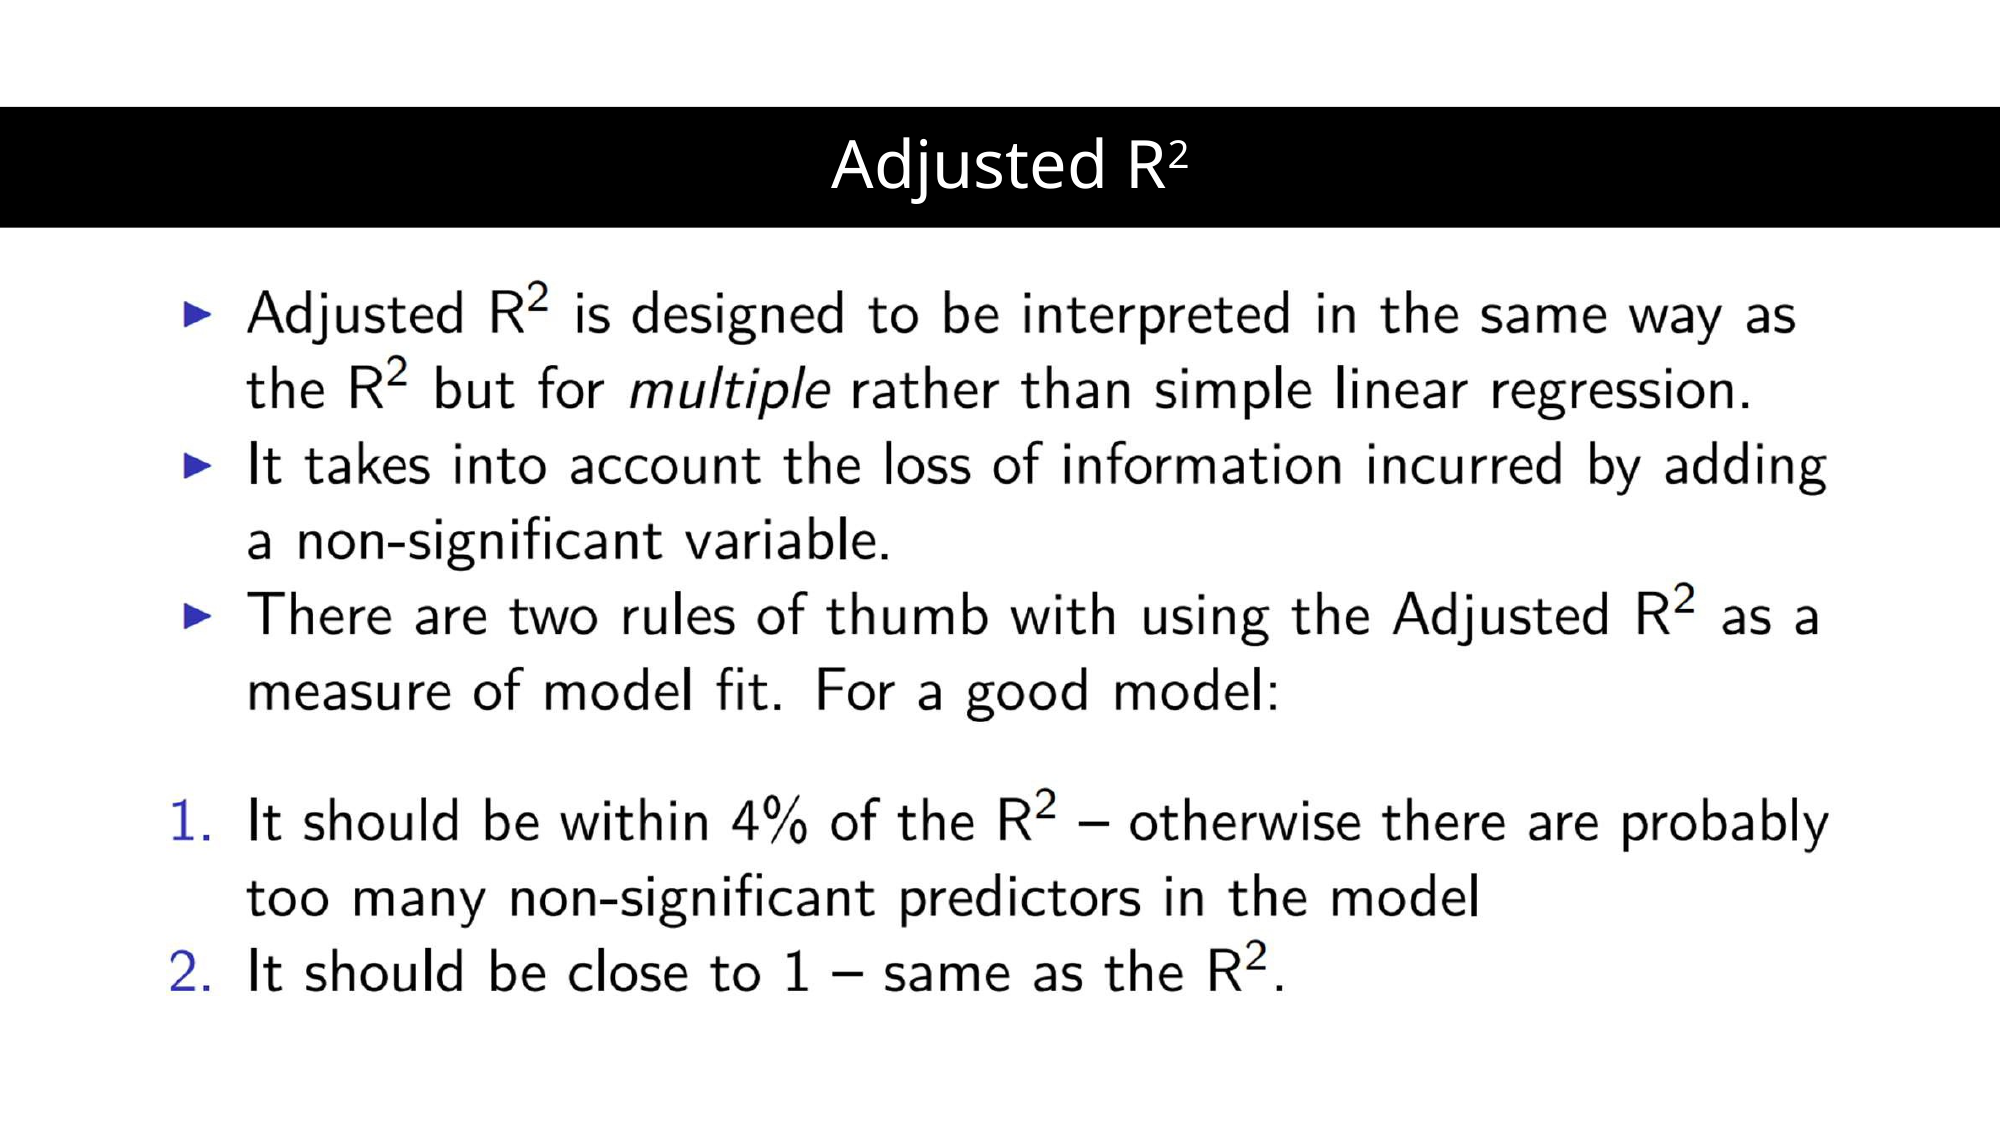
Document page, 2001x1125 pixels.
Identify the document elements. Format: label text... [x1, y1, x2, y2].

title Adjusted R2 [91, 105, 1931, 228]
text_box [0, 105, 2000, 229]
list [166, 274, 1834, 997]
